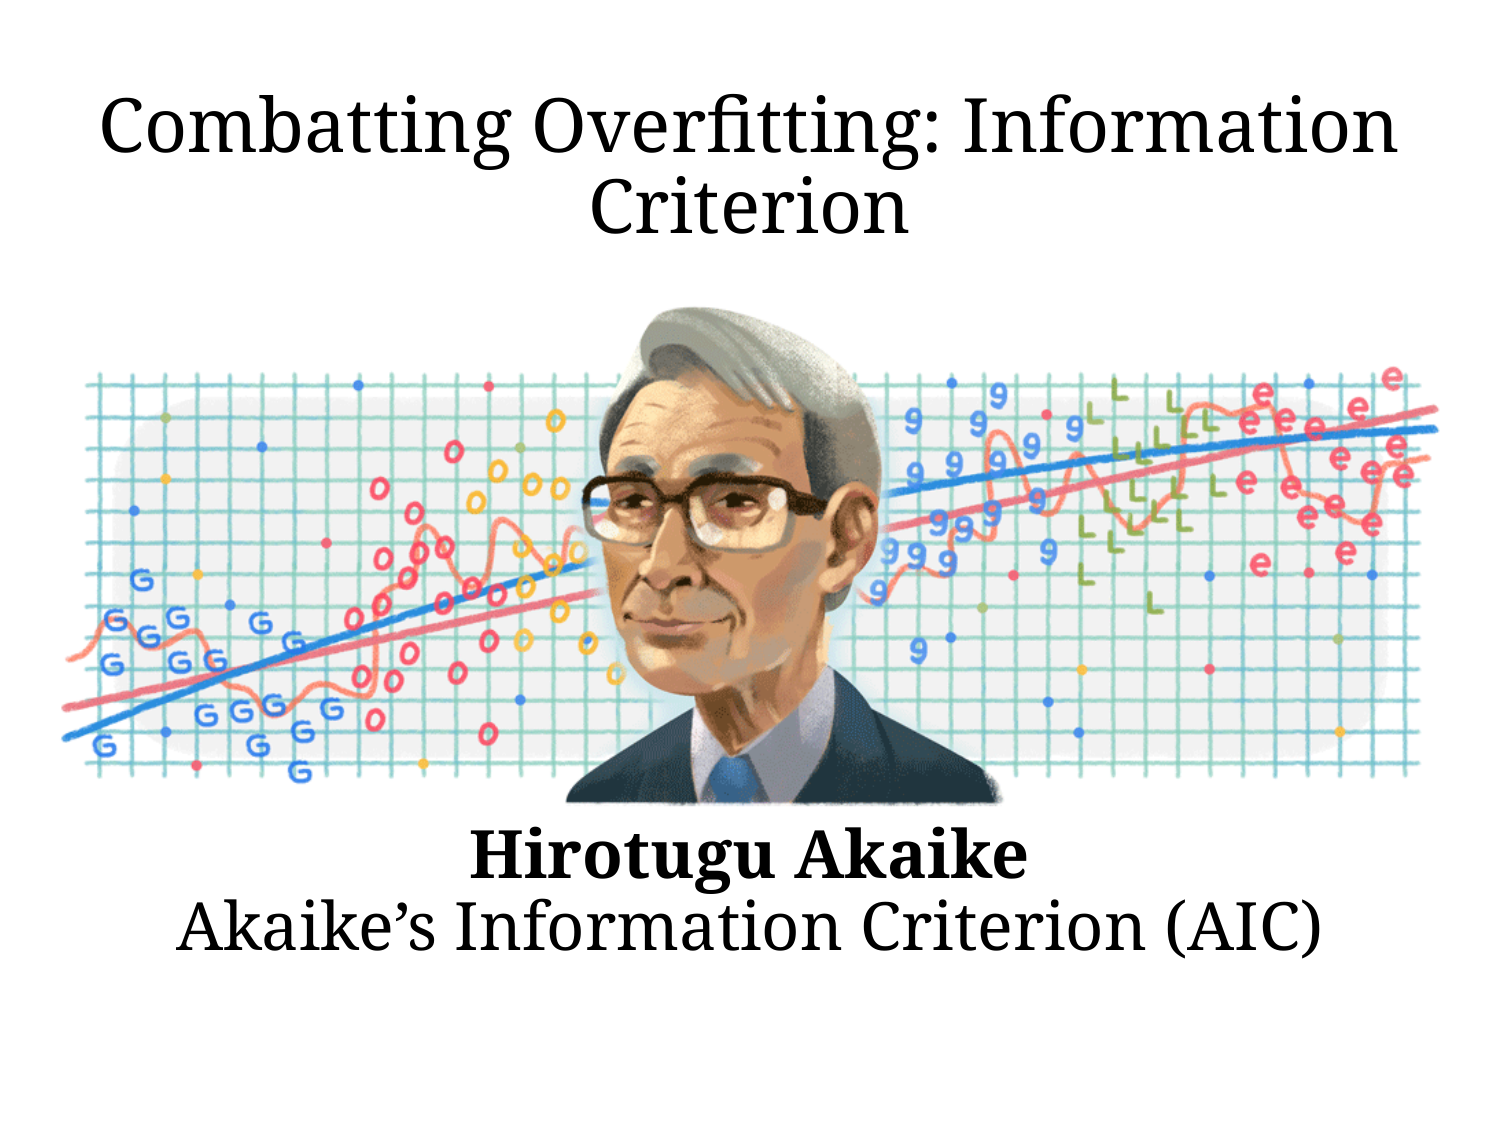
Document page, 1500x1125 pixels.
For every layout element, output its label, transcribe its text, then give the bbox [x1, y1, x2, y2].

title Combatting Overfitting: Information Criterion [41, 59, 1459, 278]
text_box Hirotugu Akaike Akaike’s Information Criterion (AIC) [111, 838, 1389, 1002]
picture [41, 287, 1459, 838]
